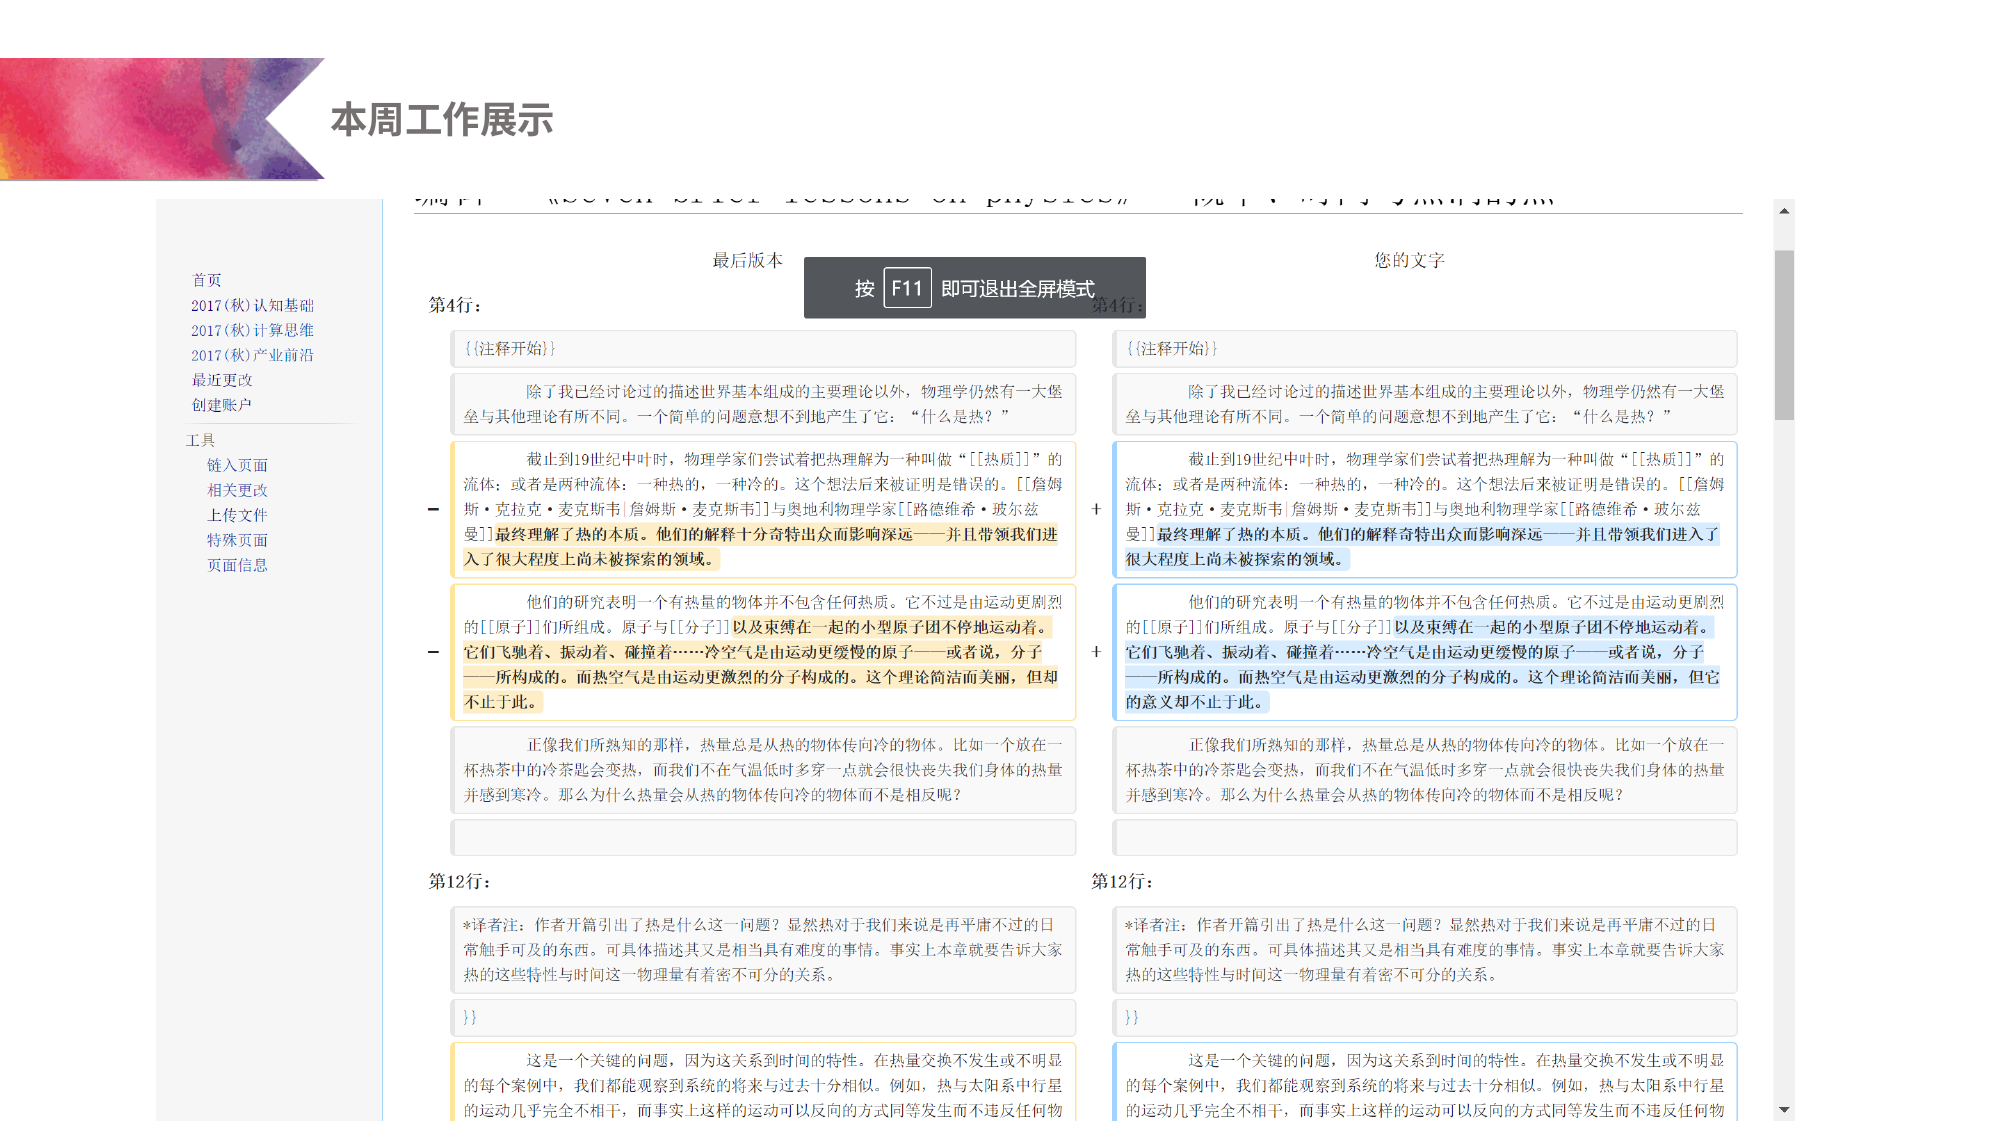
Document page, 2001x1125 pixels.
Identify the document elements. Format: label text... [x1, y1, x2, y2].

text_box 本周工作展示 [329, 88, 570, 149]
picture [0, 58, 326, 179]
picture [155, 199, 1795, 1122]
